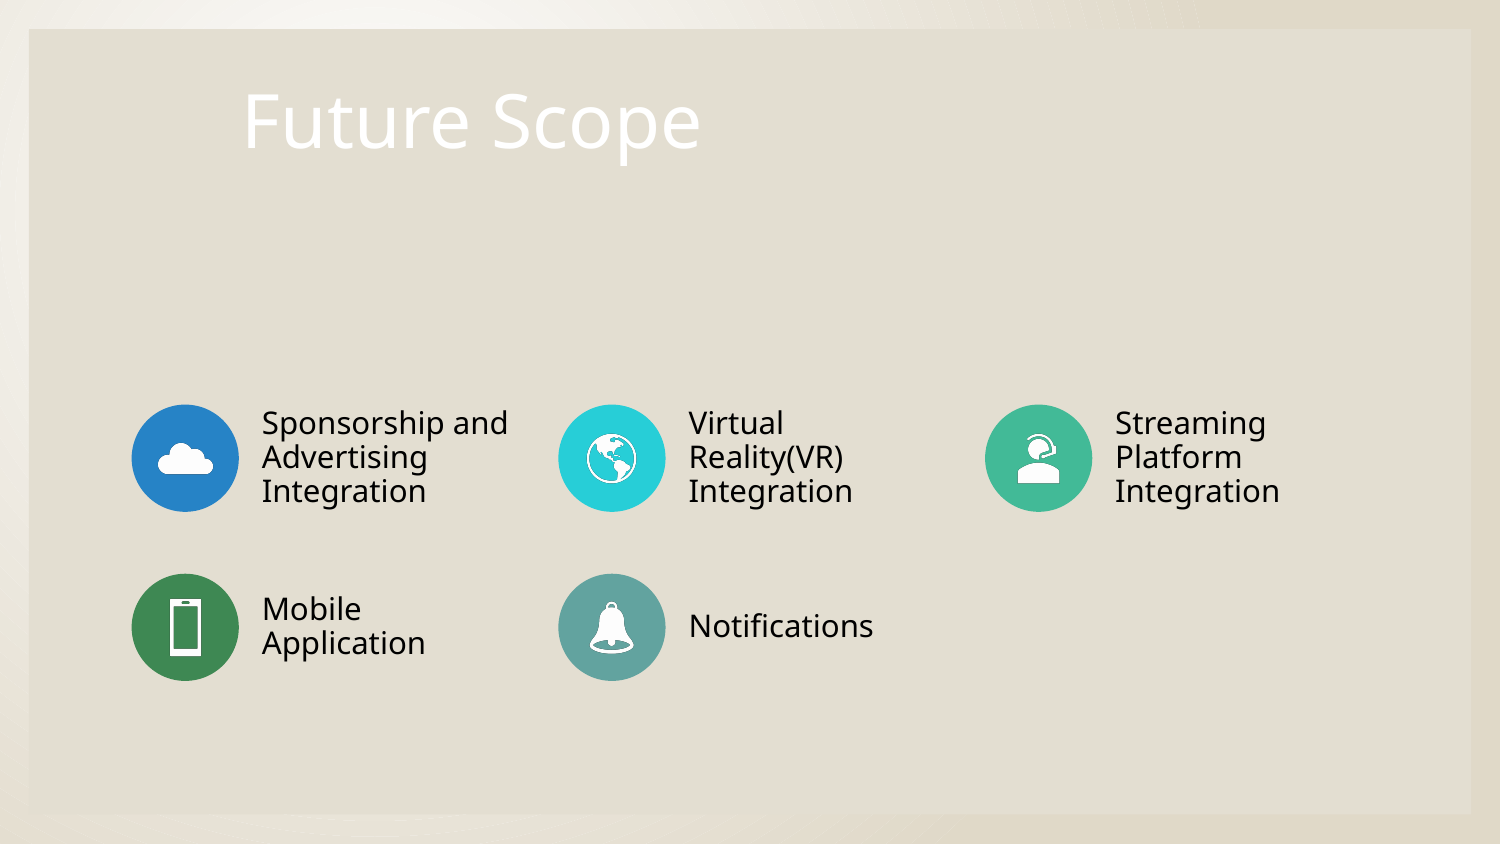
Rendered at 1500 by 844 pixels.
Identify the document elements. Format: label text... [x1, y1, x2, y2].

title Future Scope [226, 76, 1382, 235]
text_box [118, 360, 1382, 725]
